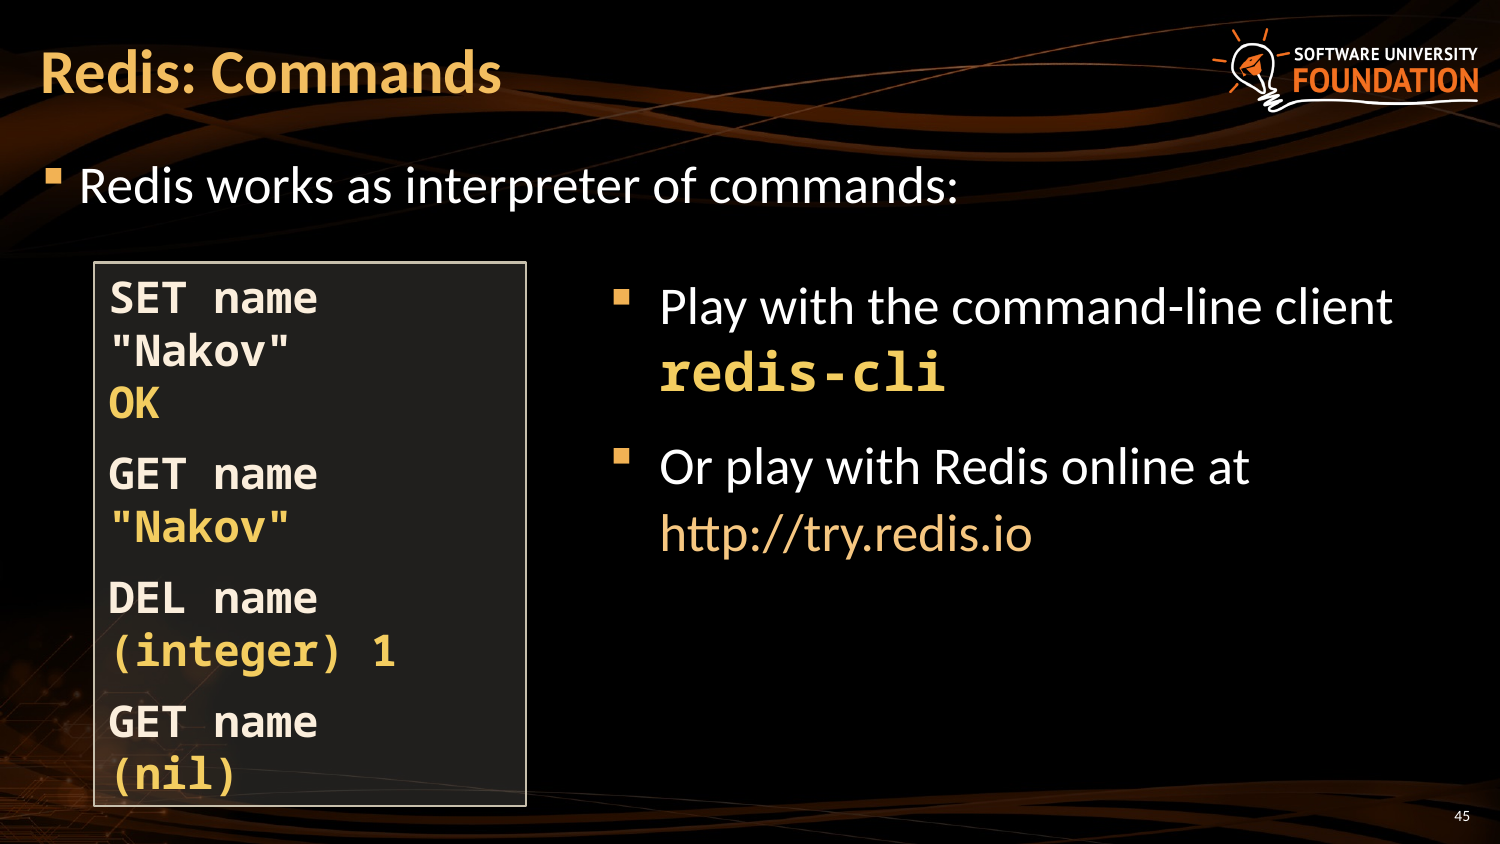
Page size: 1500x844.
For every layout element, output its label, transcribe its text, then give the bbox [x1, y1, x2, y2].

text_box SET name "Nakov" OK GET name "Nakov" DEL name (integer) 1 GET name (nil) [93, 262, 526, 807]
text_box Play with the command-line client redis-cli Or play with Redis online at http://try.redis.io [595, 263, 1443, 816]
list Redis works as interpreter of commands: [23, 141, 1477, 827]
picture [0, 0, 1500, 844]
title Redis: Commands [23, 4, 1202, 142]
